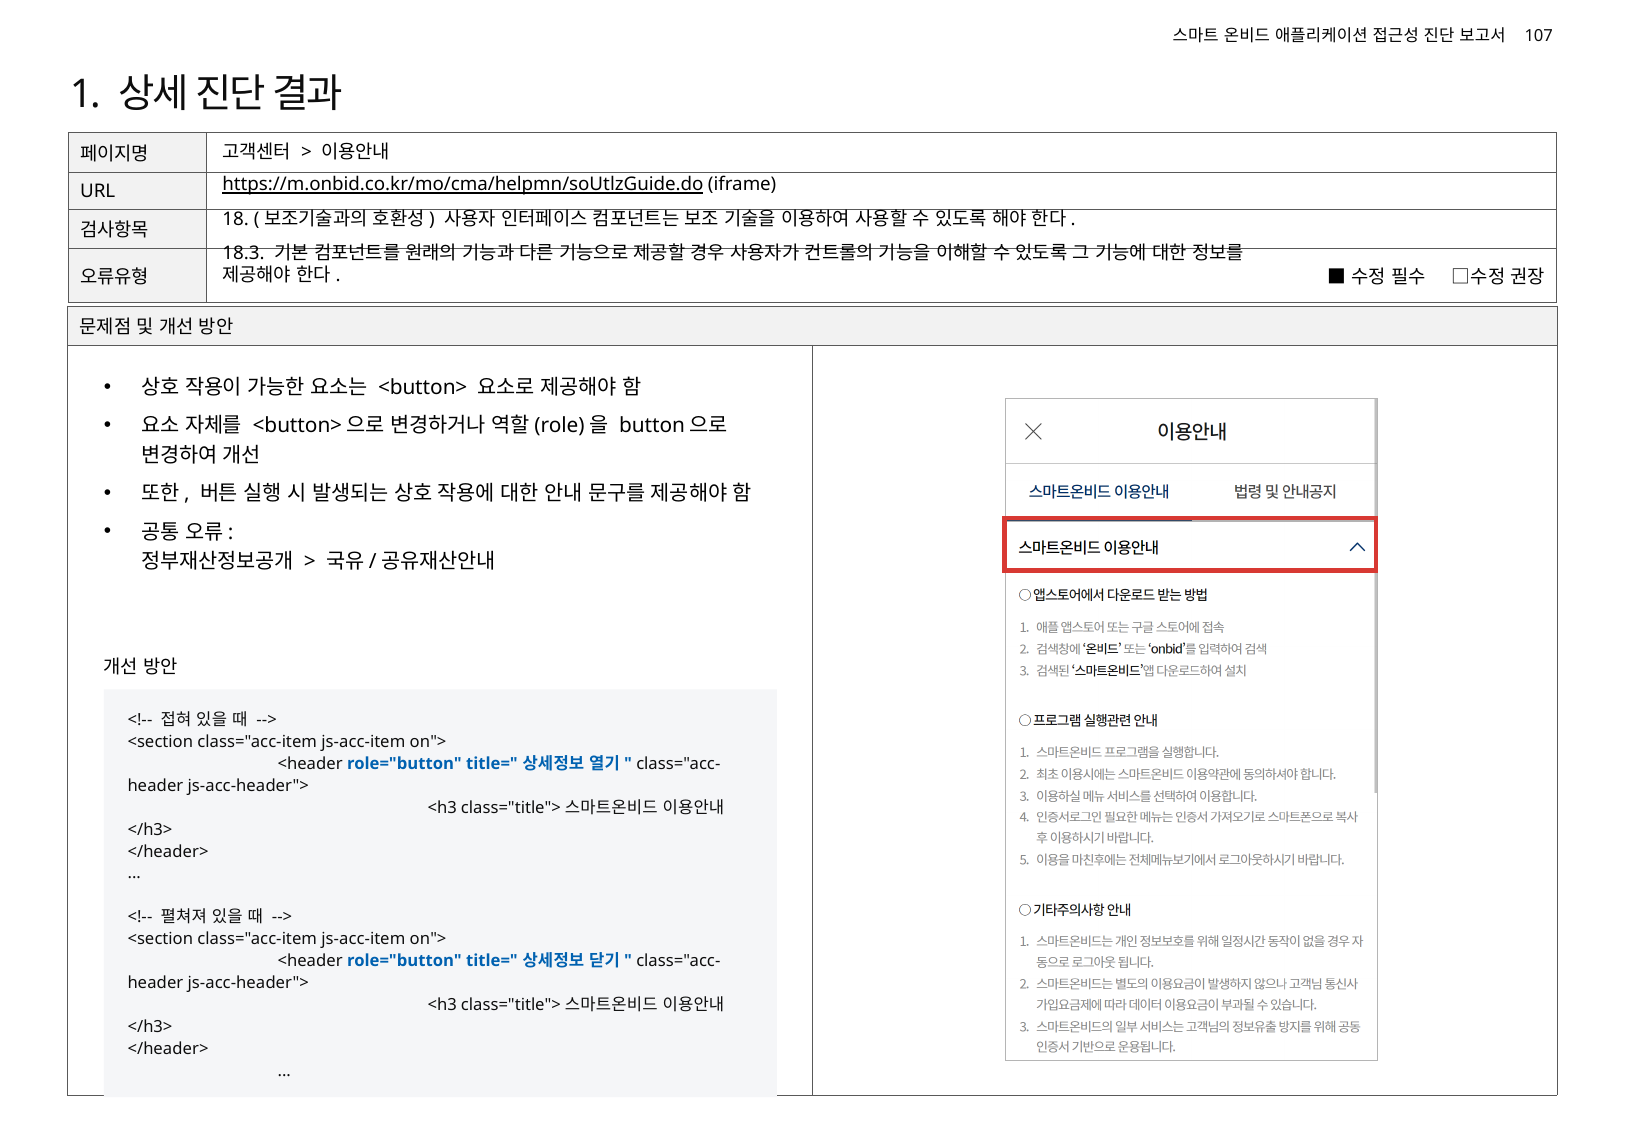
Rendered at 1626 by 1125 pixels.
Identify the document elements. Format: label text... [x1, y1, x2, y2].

list 18. (보조기술과의 호환성) 사용자 인터페이스 컴포넌트는 보조 기술을 이용하여 사용할 수 있도록 해야 한다. [207, 201, 1557, 236]
list 상호 작용이 가능한 요소는 <button> 요소로 제공해야 함 요소 자체를 <button>으로 변경하거나 역할(role)을 button으로 변경하여 개선 또한, 버튼 실행 시 발생되는 상호 작용에 대한 안내 문구를 제공해야 함 공통 오류: 정부재산정보공개 > 국유/공유재산안내 [103, 368, 778, 634]
picture [1005, 398, 1378, 1061]
list https://m.onbid.co.kr/mo/cma/helpmn/soUtlzGuide.do (iframe) [207, 167, 1557, 201]
title 1. 상세 진단 결과 [69, 72, 1126, 117]
list 18.3. 기본 컴포넌트를 원래의 기능과 다른 기능으로 제공할 경우 사용자가 컨트롤의 기능을 이해할 수 있도록 그 기능에 대한 정보를 제공해야 한다. [207, 235, 1293, 291]
list 고객센터 > 이용안내 [207, 133, 1557, 167]
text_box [103, 654, 778, 1058]
